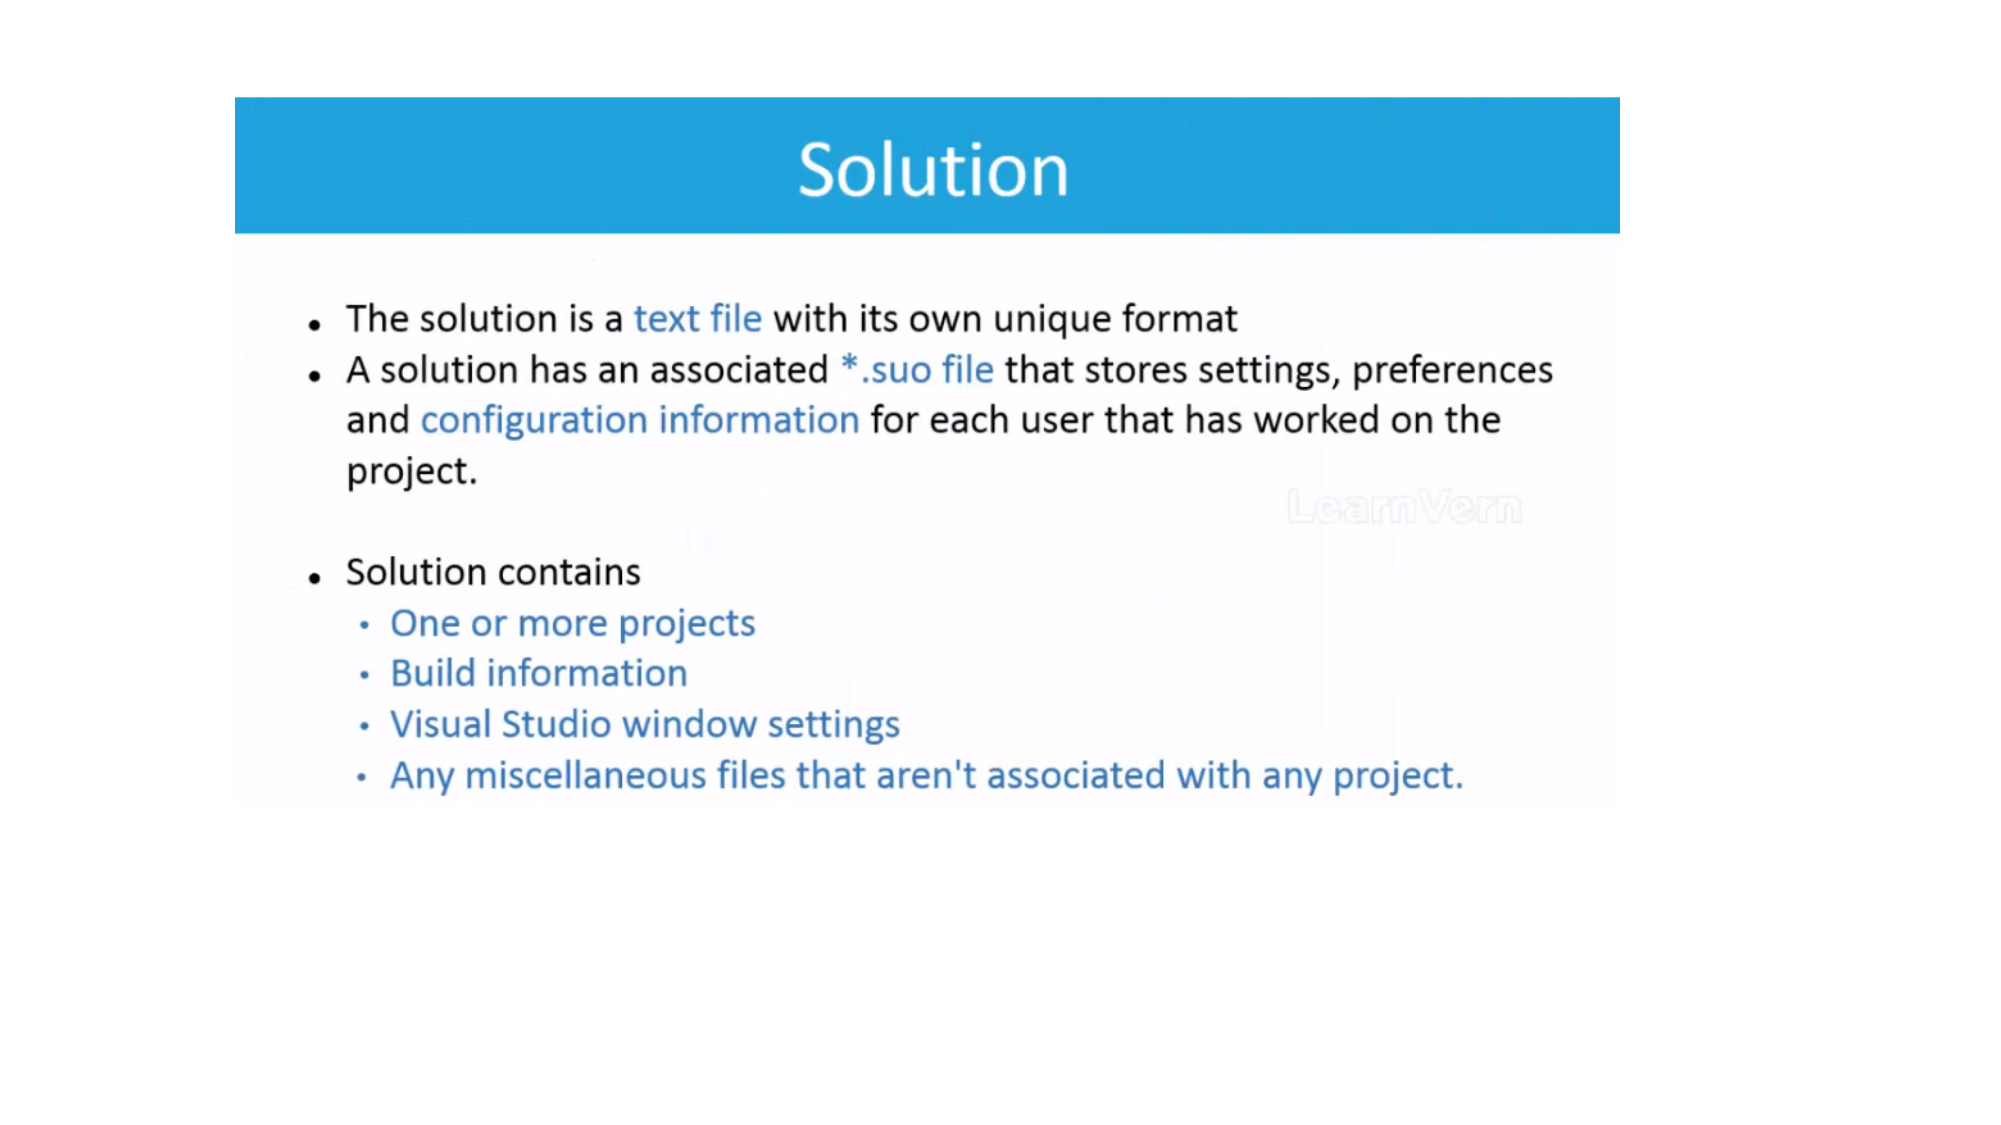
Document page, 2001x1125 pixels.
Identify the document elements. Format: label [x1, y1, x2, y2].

list [235, 91, 1620, 806]
